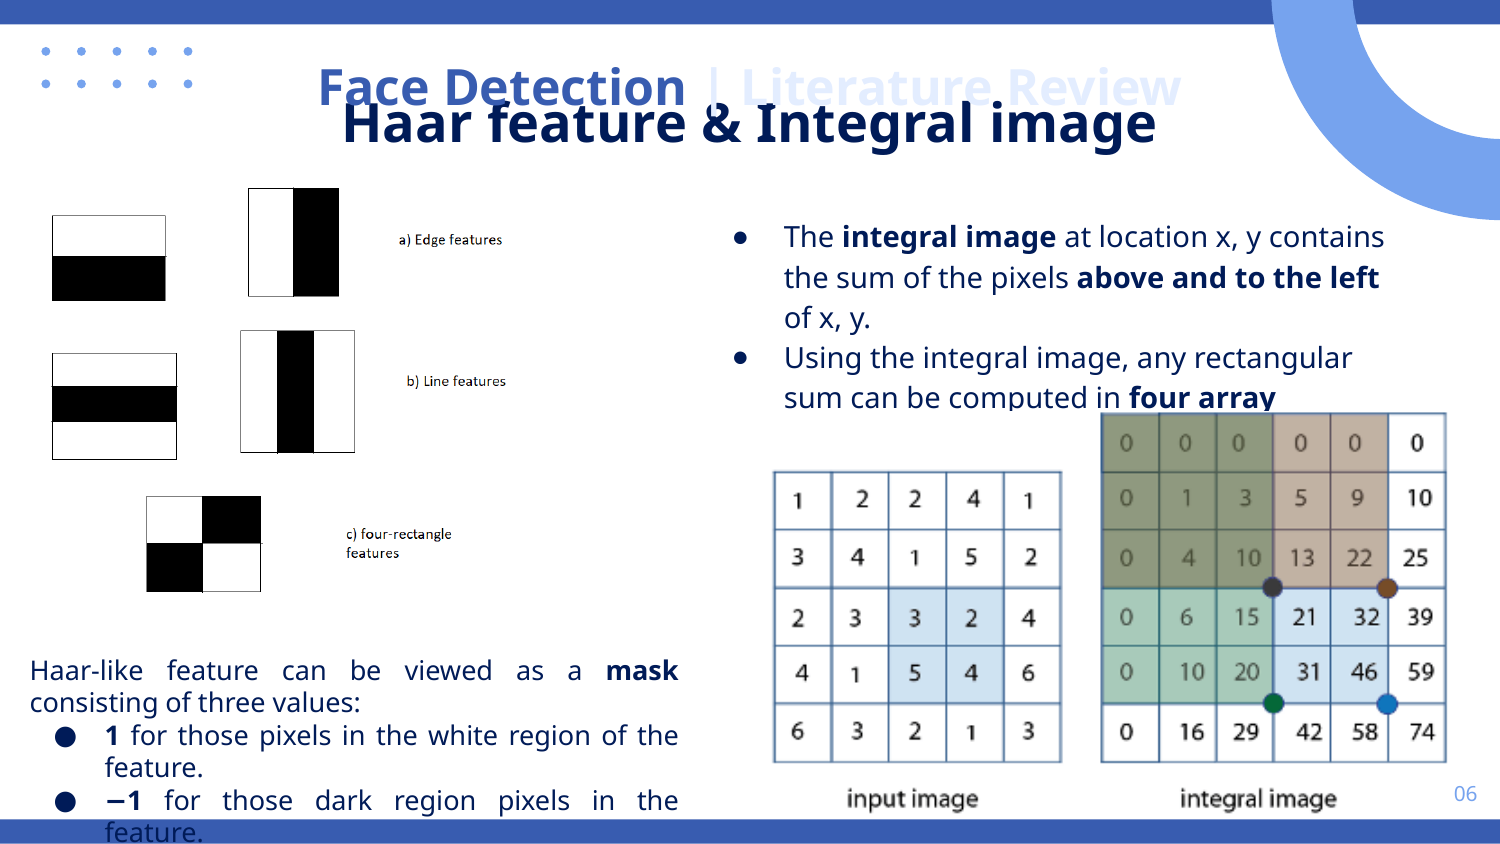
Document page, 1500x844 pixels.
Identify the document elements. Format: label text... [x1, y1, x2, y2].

title Haar feature & Integral image [118, 93, 1382, 167]
text_box Haar-like feature can be viewed as a mask consisting of three values: 1 for those pixels in the white region of the feature. −1 for those dark region pixels in the feature. 0 for those pixels outside of the feature region. [14, 638, 694, 844]
picture [768, 411, 1449, 817]
text_box The integral image at location x, y contains the sum of the pixels above and to the left of x, y. Using the integral image, any rectangular sum can be computed in four array references. [693, 198, 1430, 470]
subtitle Face Detection | Literature Review [0, 31, 1500, 93]
picture [0, 166, 536, 639]
title 06 [1452, 765, 1498, 821]
